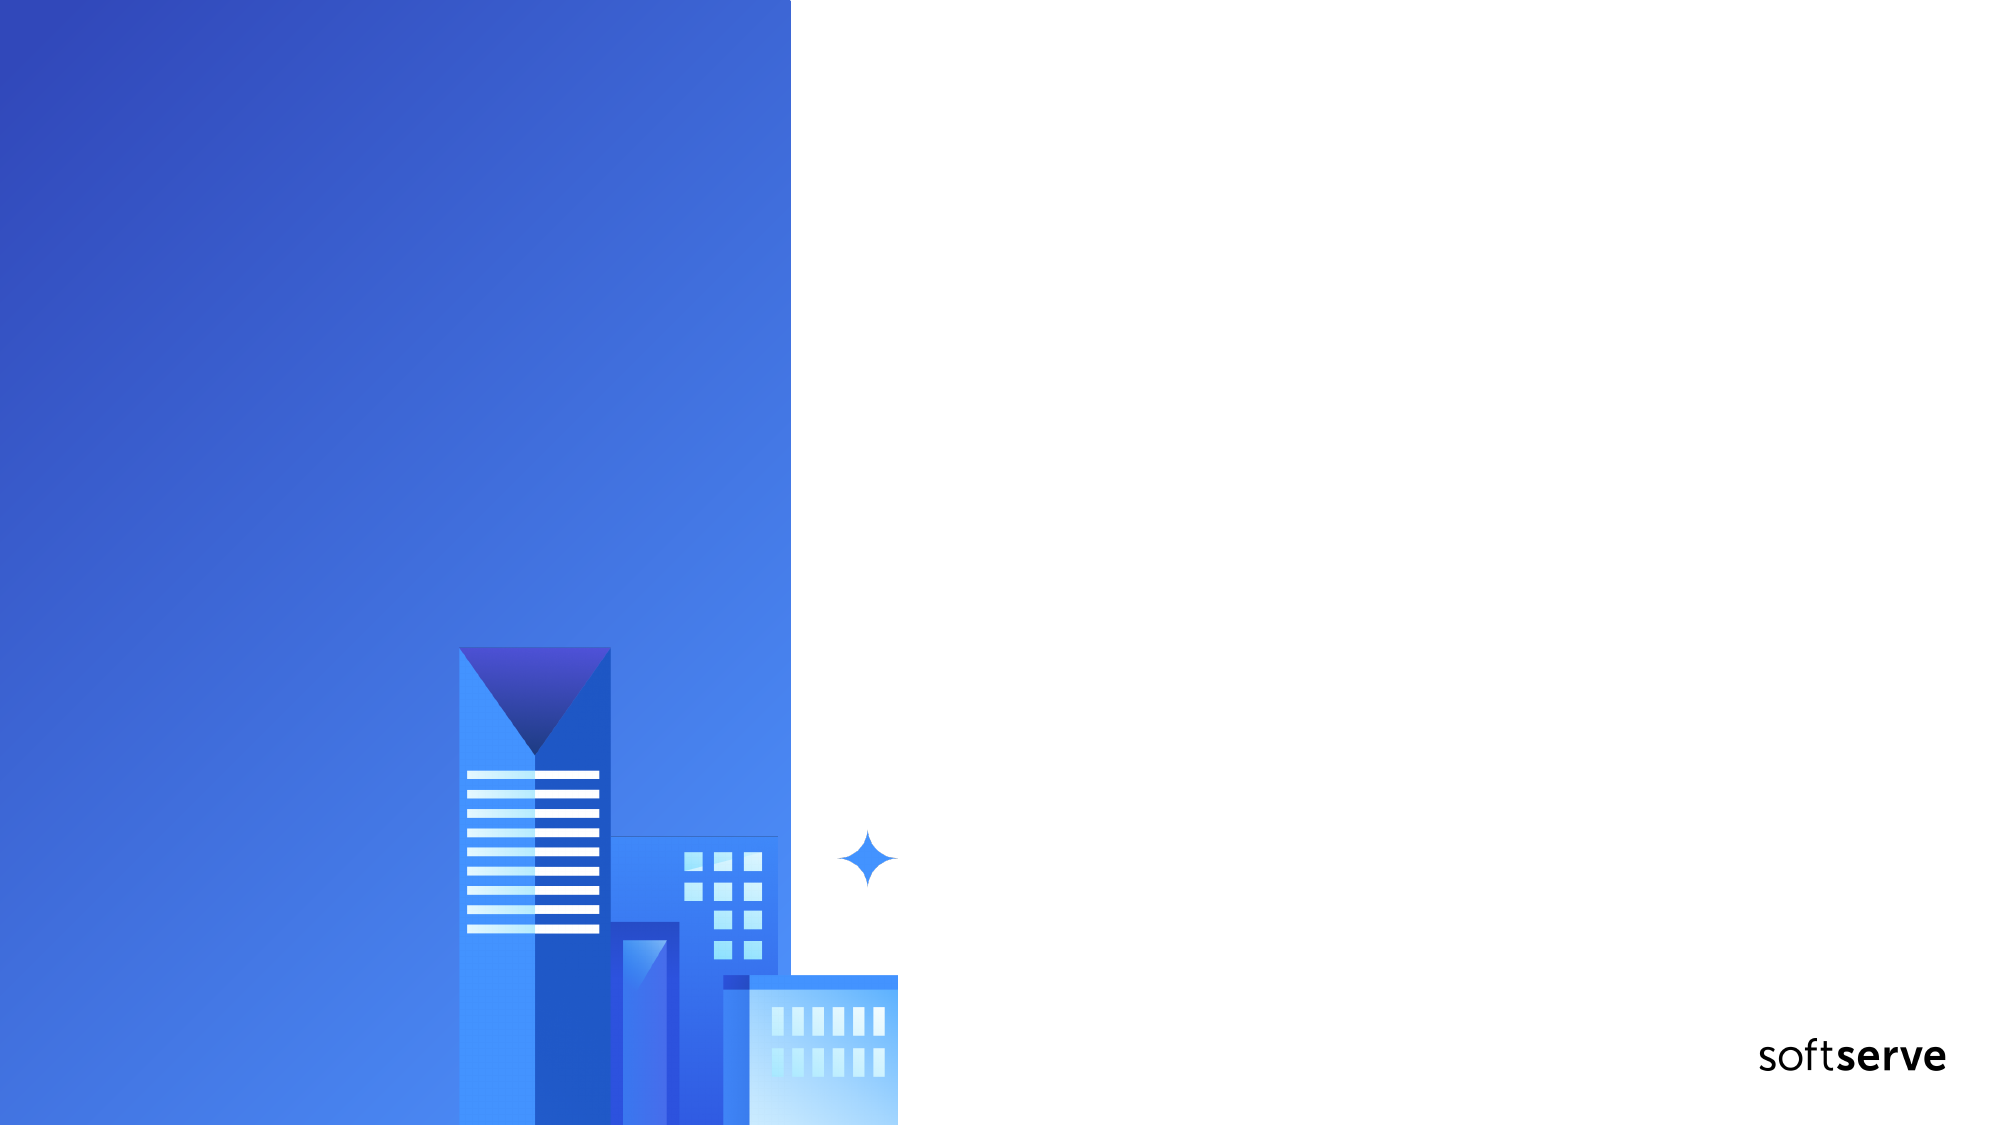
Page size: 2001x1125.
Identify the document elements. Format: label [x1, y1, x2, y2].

picture [459, 647, 898, 1125]
picture [1759, 1038, 1946, 1071]
